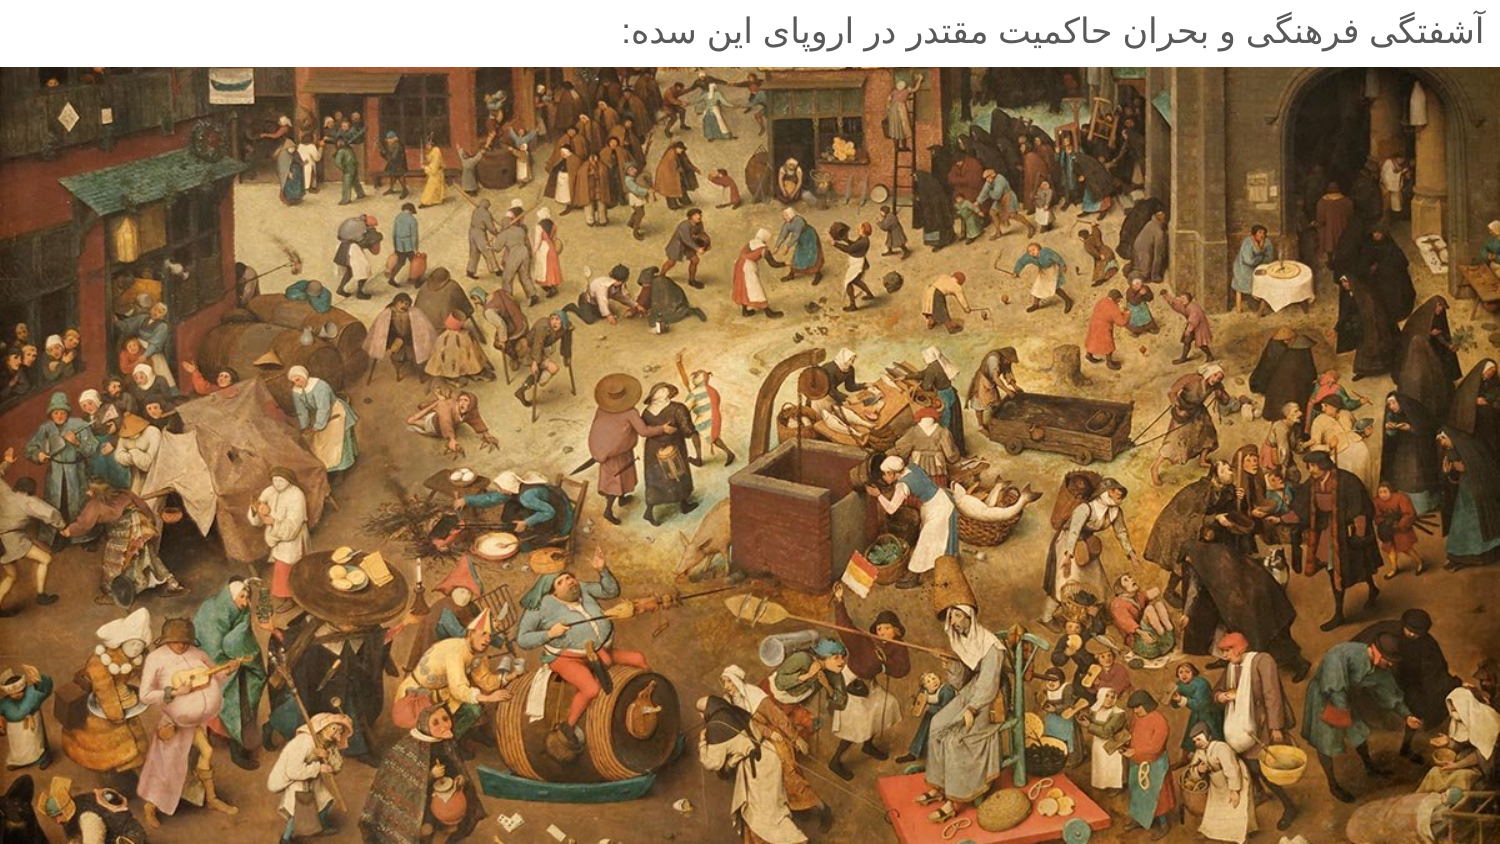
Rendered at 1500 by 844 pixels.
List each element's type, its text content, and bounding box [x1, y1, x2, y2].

picture [0, 66, 1500, 844]
subtitle آشفتگی فرهنگی و بحران حاکمیت مقتدر در اروپای این سده: [598, 0, 1500, 66]
